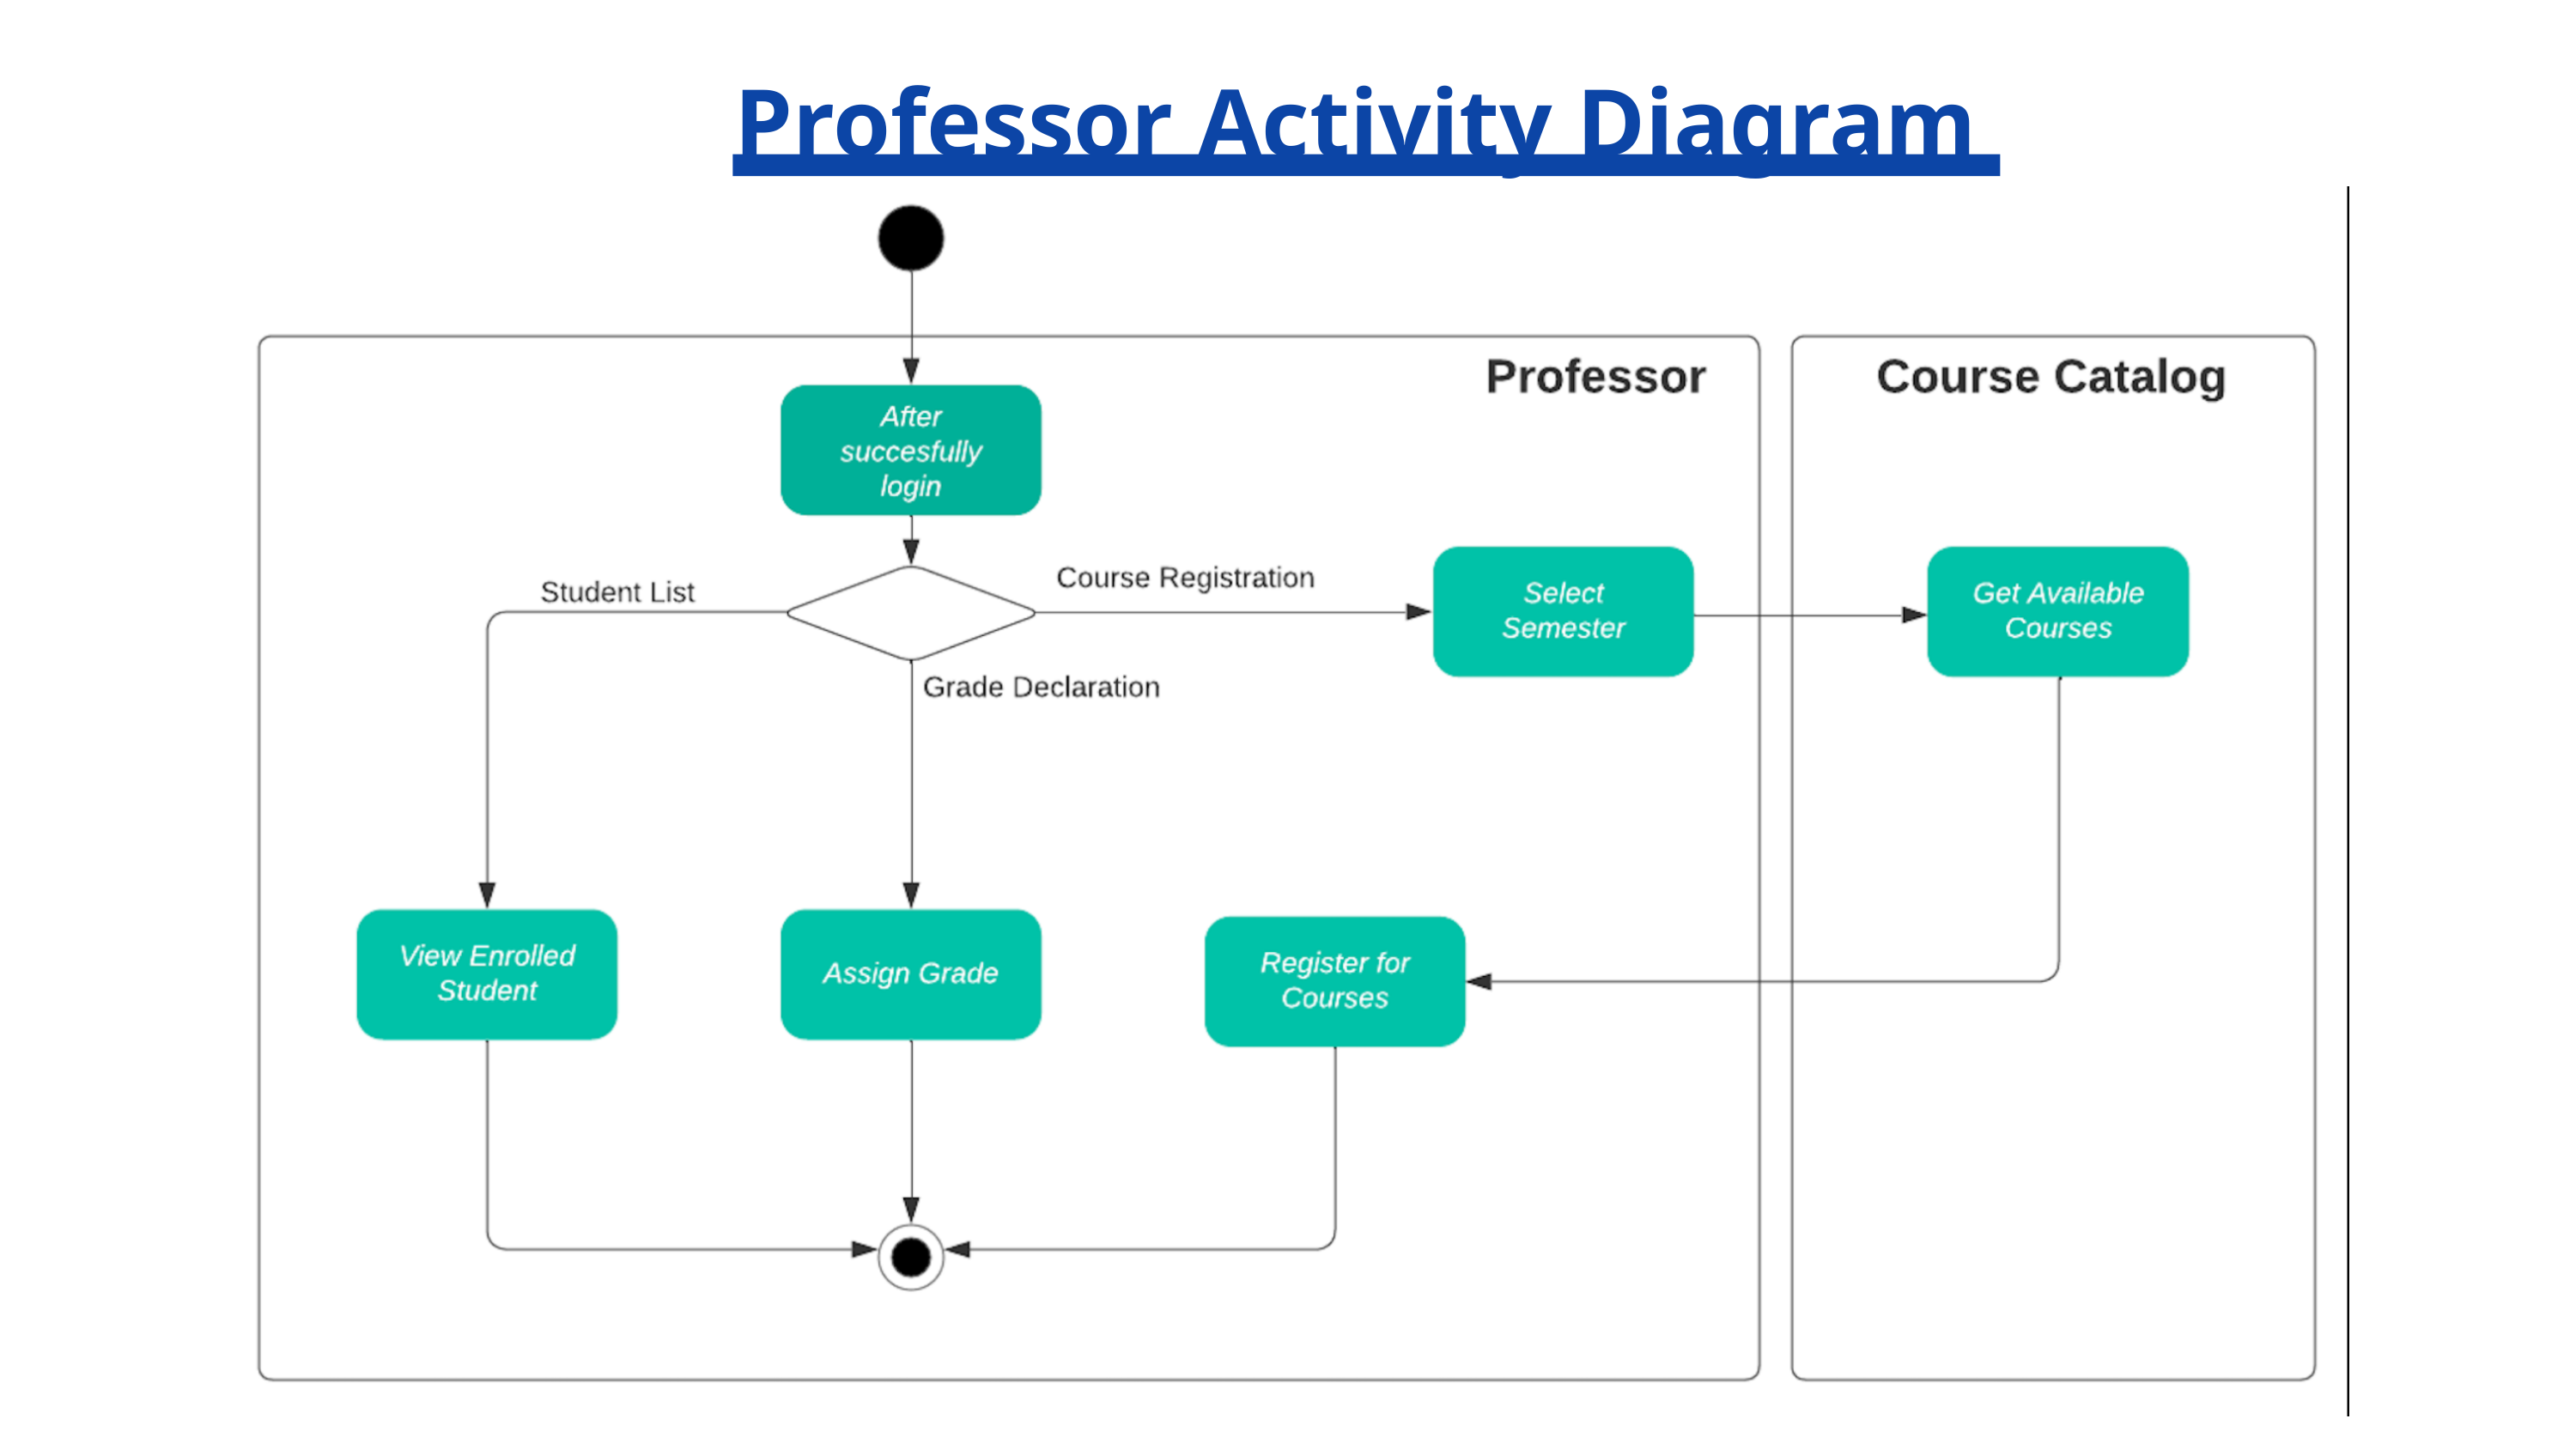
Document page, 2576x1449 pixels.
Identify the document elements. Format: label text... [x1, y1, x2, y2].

picture [227, 186, 2349, 1417]
text_box Professor Activity Diagram [666, 41, 2046, 176]
